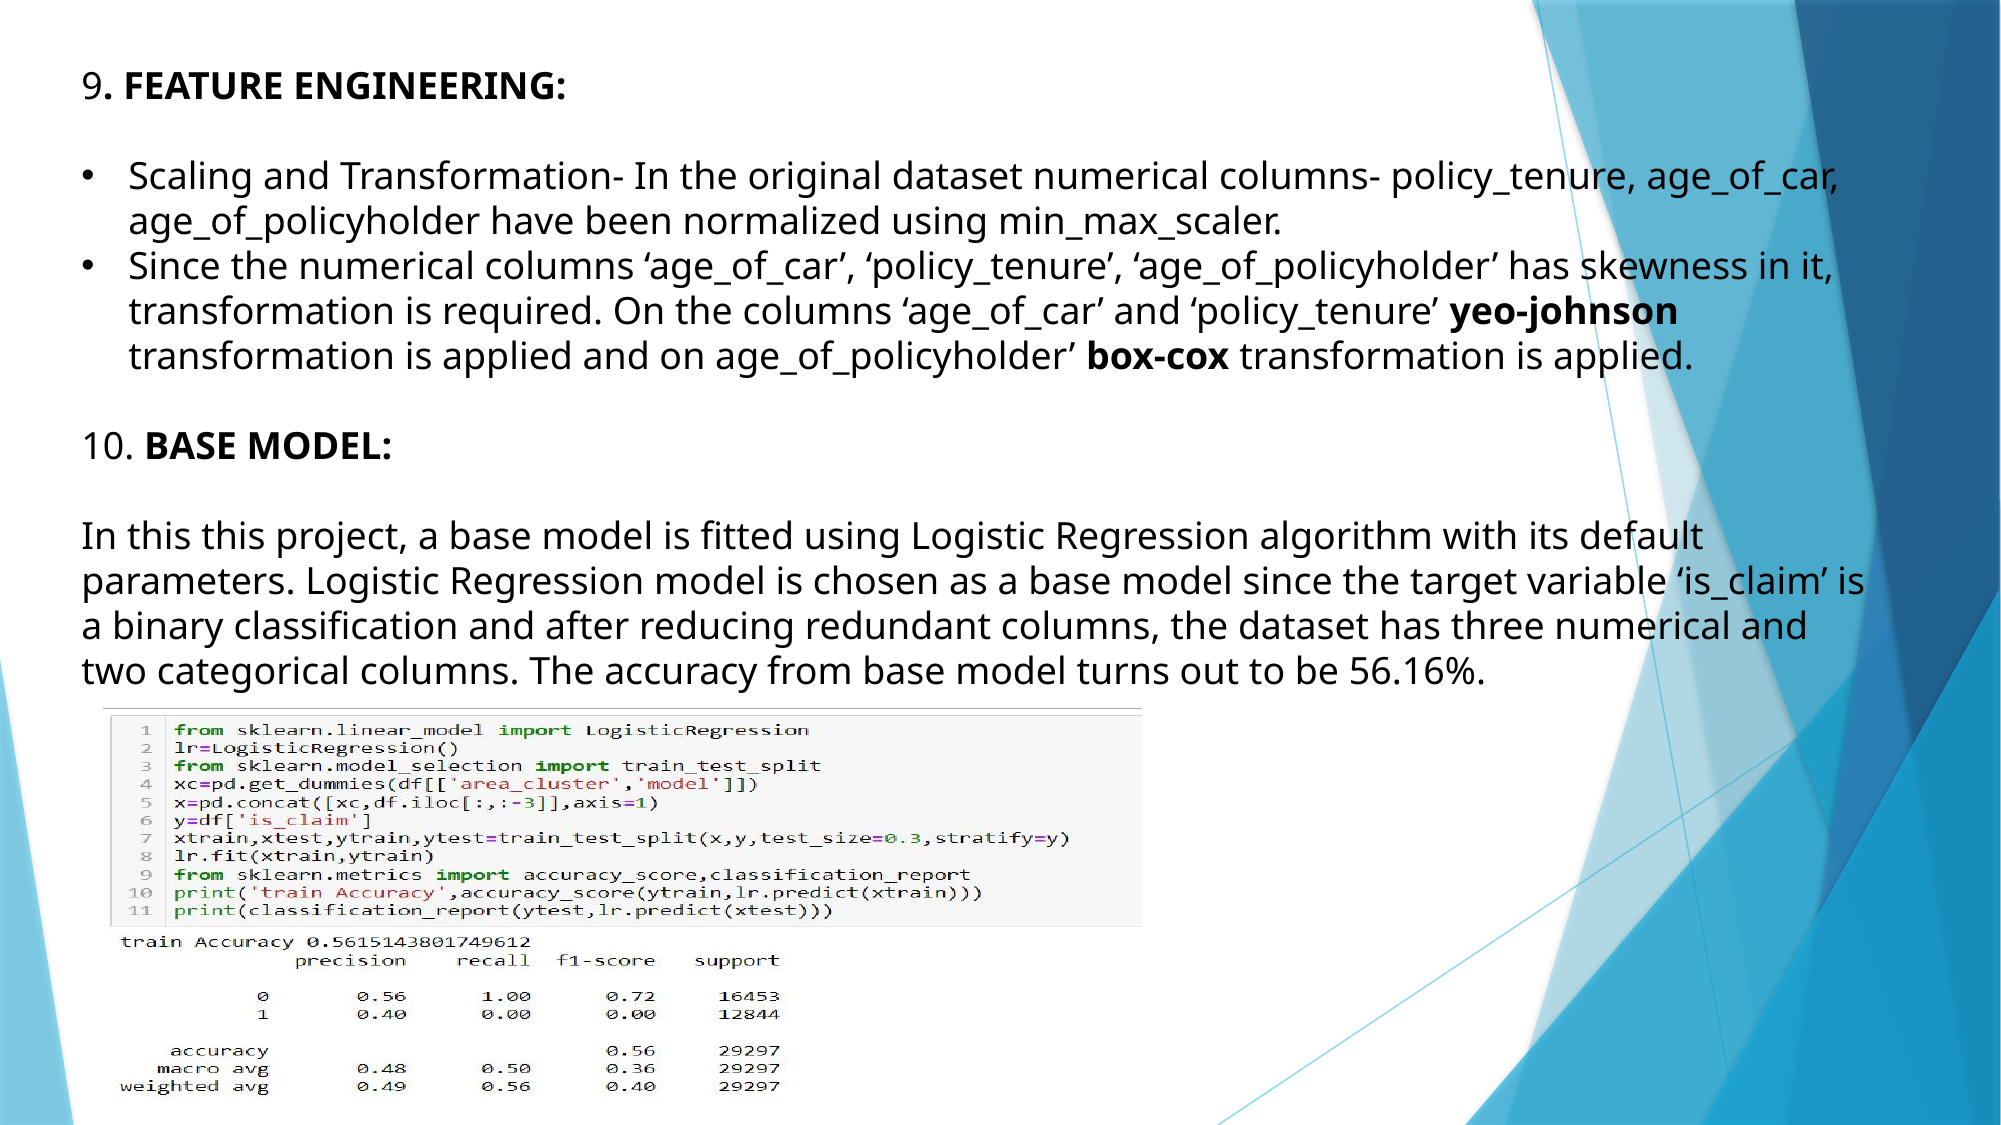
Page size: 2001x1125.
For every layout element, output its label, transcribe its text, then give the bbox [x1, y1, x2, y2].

text_box 9. FEATURE ENGINEERING: Scaling and Transformation- In the original dataset numerical columns- policy_tenure, age_of_car, age_of_policyholder have been normalized using min_max_scaler. Since the numerical columns ‘age_of_car’, ‘policy_tenure’, ‘age_of_policyholder’ has skewness in it, transformation is required. On the columns ‘age_of_car’ and ‘policy_tenure’ yeo-johnson transformation is applied and on age_of_policyholder’ box-cox transformation is applied. 10. BASE MODEL: In this this project, a base model is fitted using Logistic Regression algorithm with its default parameters. Logistic Regression model is chosen as a base model since the target variable ‘is_claim’ is a binary classification and after reducing redundant columns, the dataset has three numerical and two categorical columns. The accuracy from base model turns out to be 56.16%. [66, 55, 1884, 700]
picture [103, 705, 1143, 1101]
